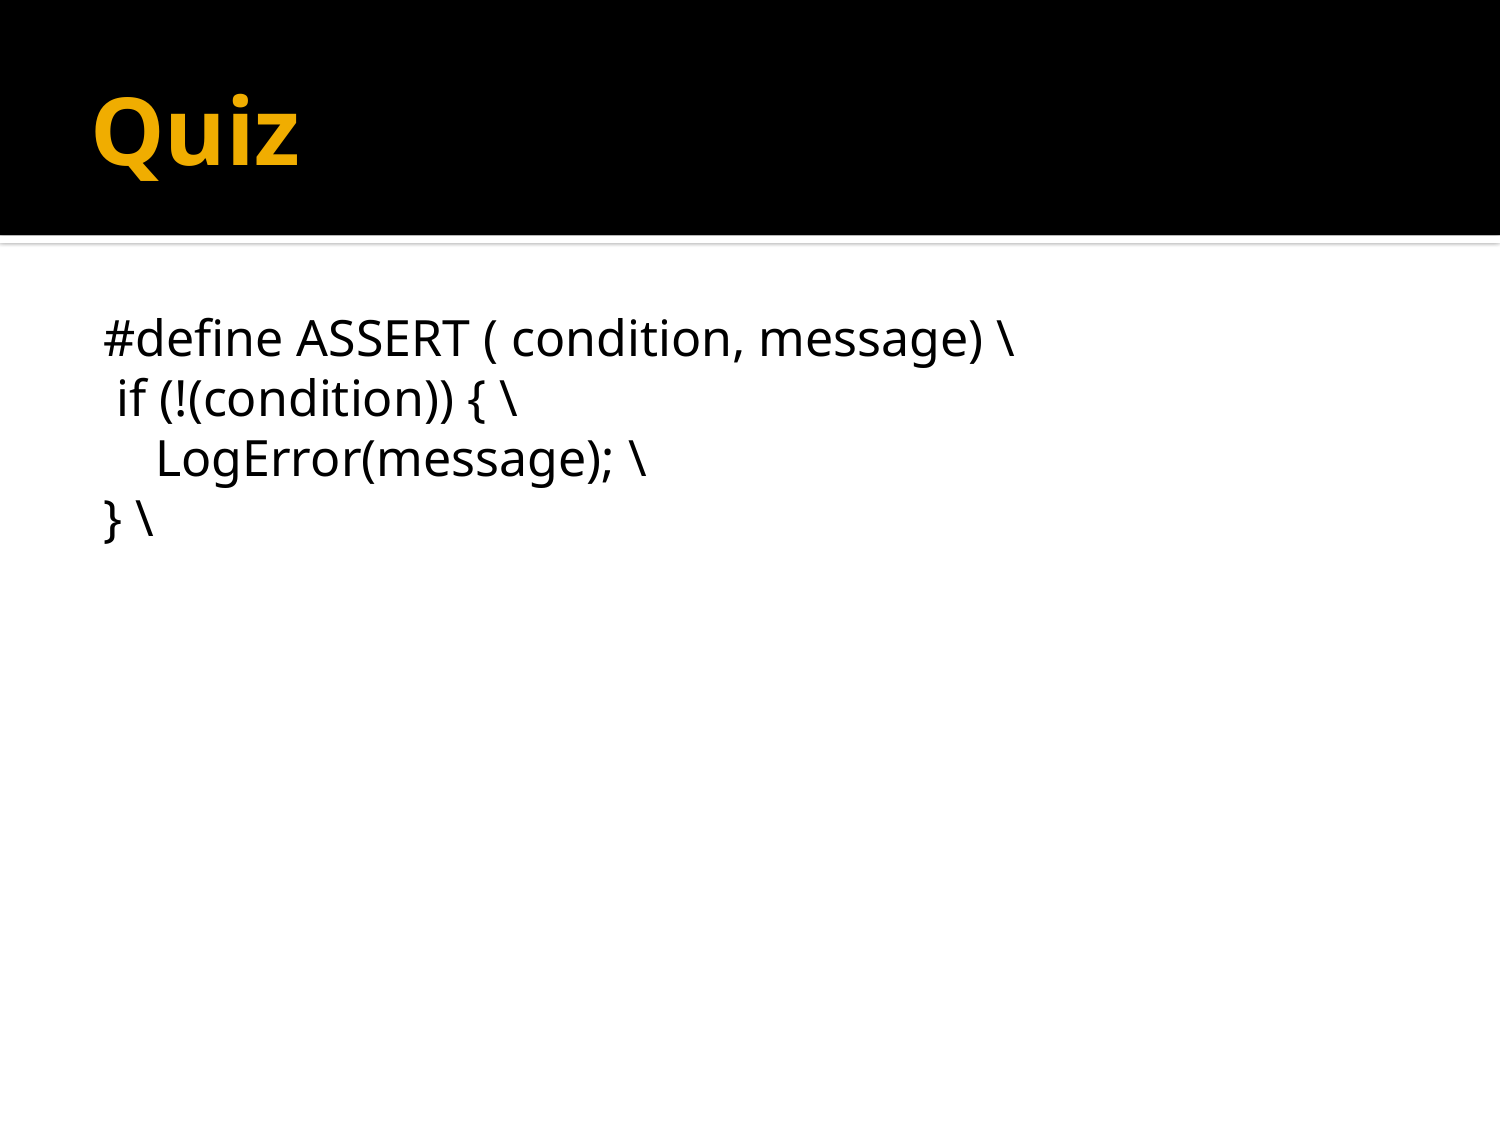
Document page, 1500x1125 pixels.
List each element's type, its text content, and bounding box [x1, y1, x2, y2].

title Quiz [75, 25, 1425, 231]
list #define ASSERT ( condition, message) \ if (!(condition)) { \ LogError(message); \ } \ [75, 291, 1425, 1050]
